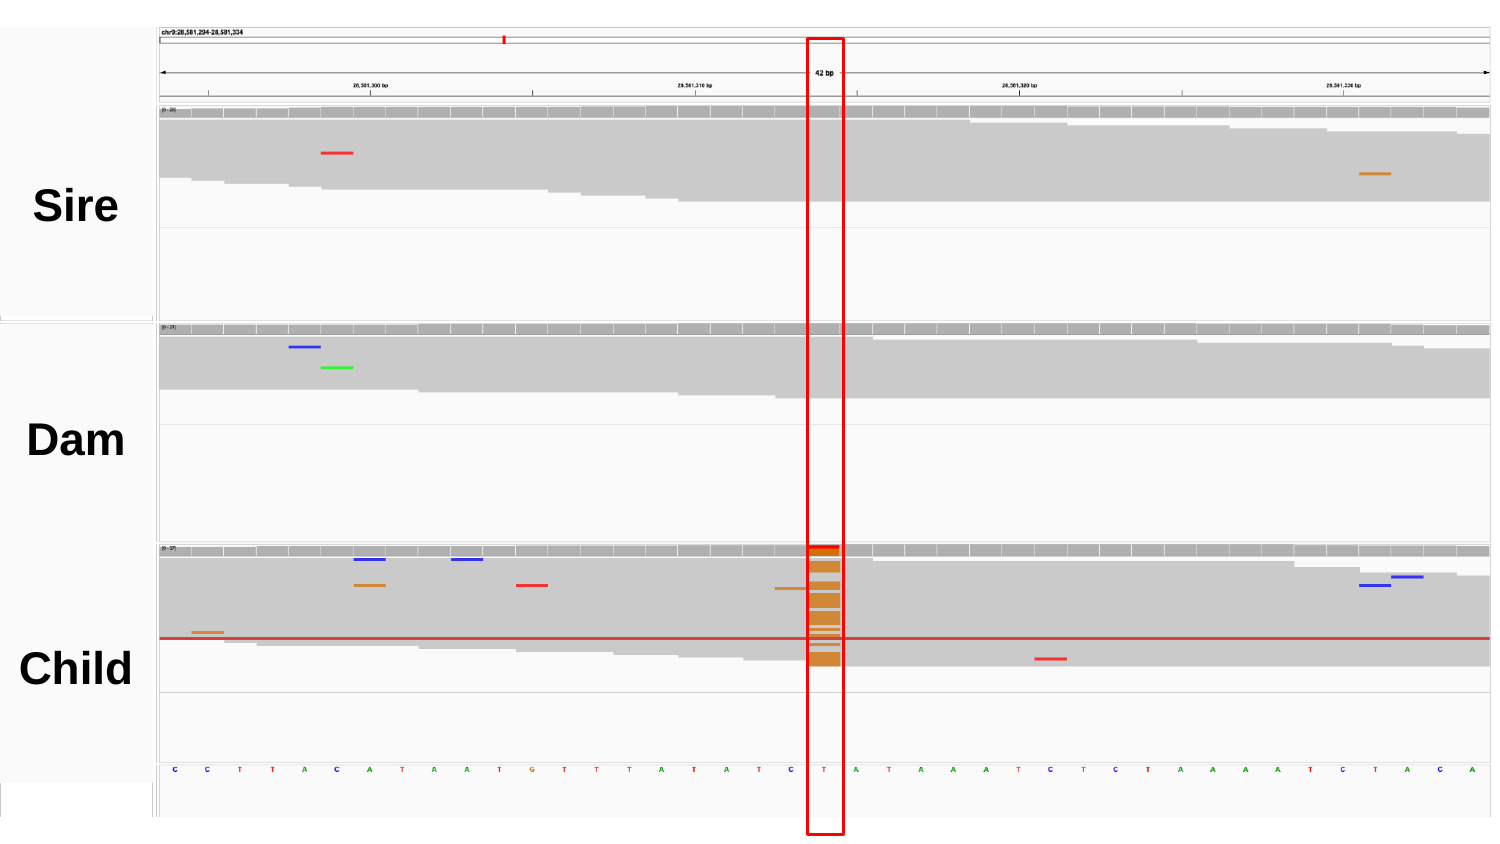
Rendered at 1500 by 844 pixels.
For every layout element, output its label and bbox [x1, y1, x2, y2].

text_box [807, 825, 844, 835]
picture [0, 26, 1500, 817]
